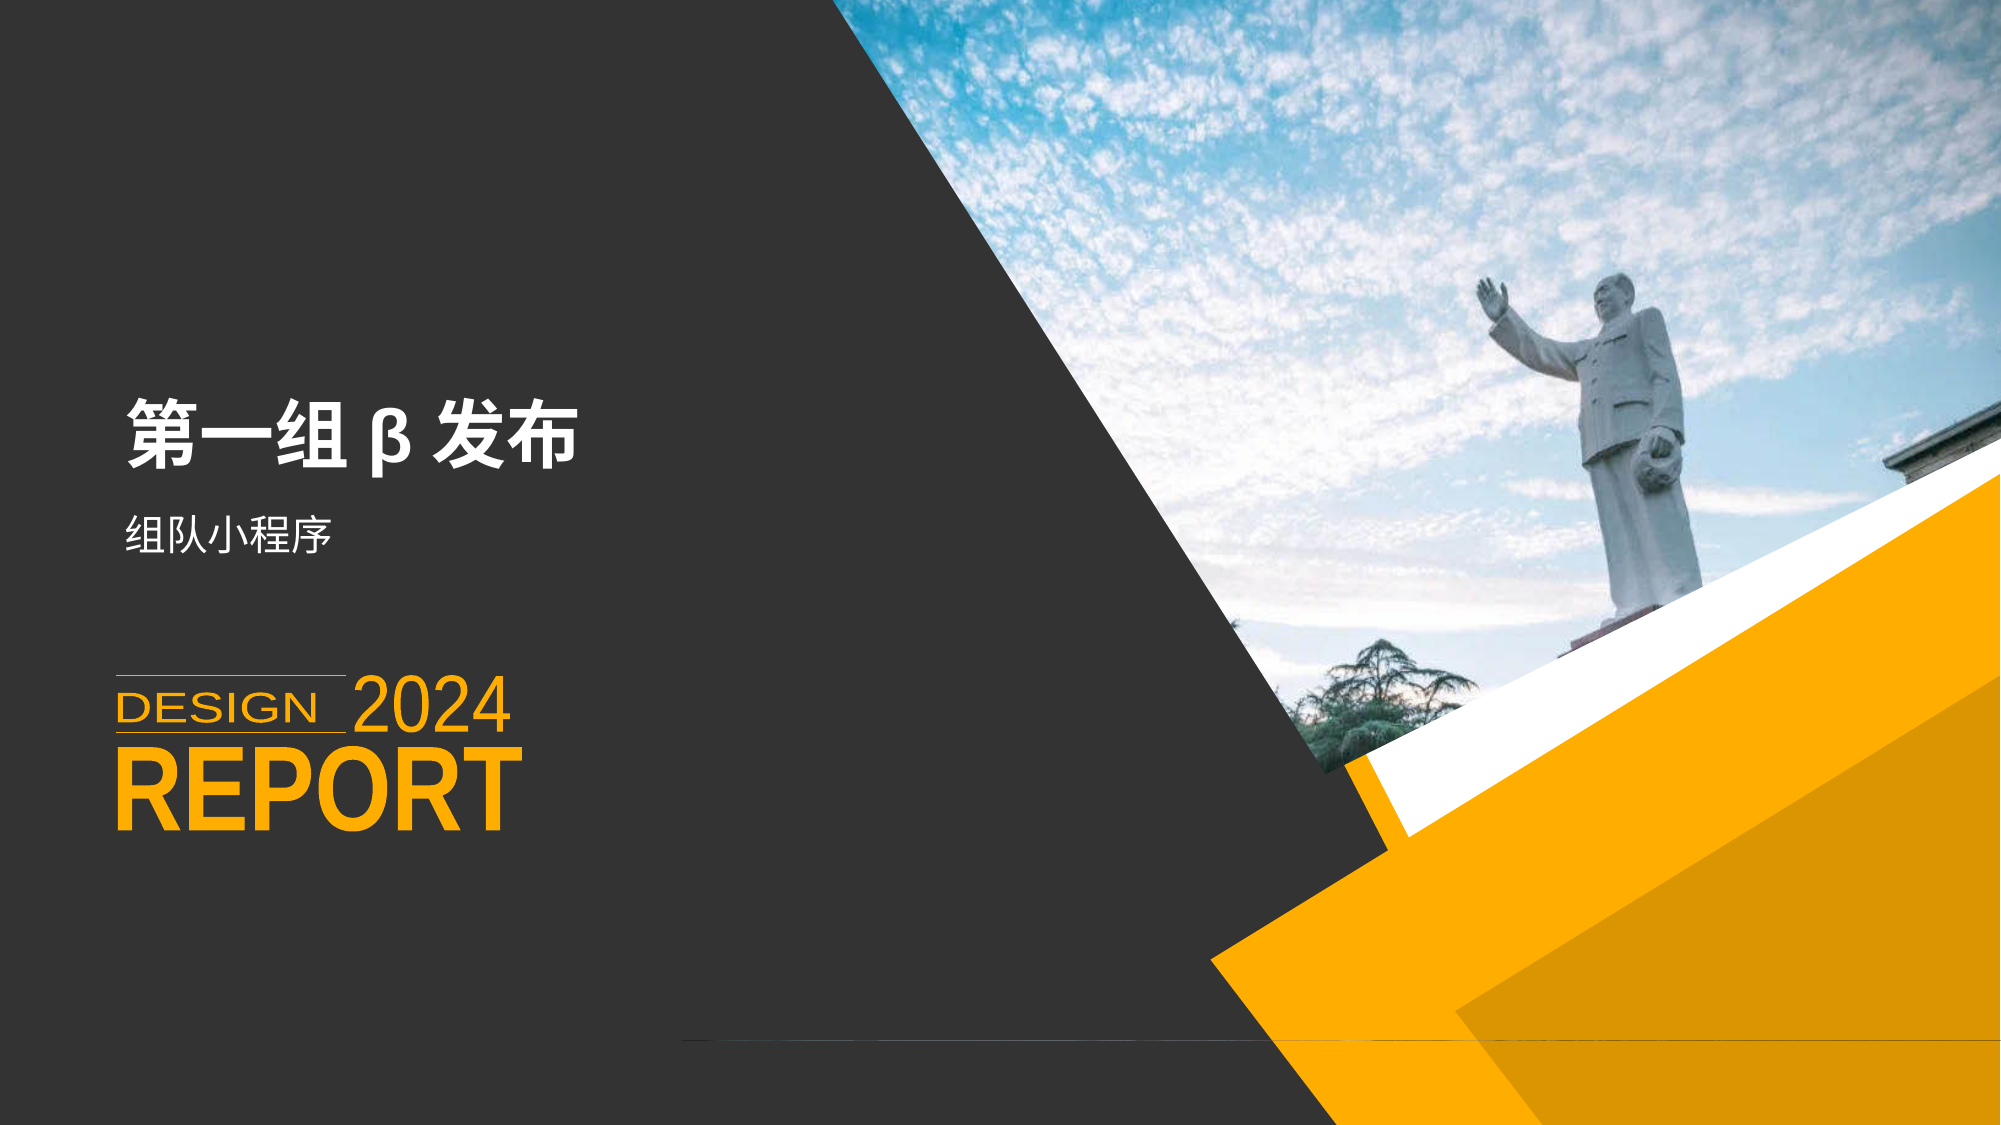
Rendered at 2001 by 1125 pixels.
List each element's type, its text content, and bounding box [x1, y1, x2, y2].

picture [681, 0, 2001, 1041]
subtitle 组队小程序 [109, 491, 681, 584]
title 第一组β发布 [109, 315, 681, 487]
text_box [115, 675, 523, 832]
